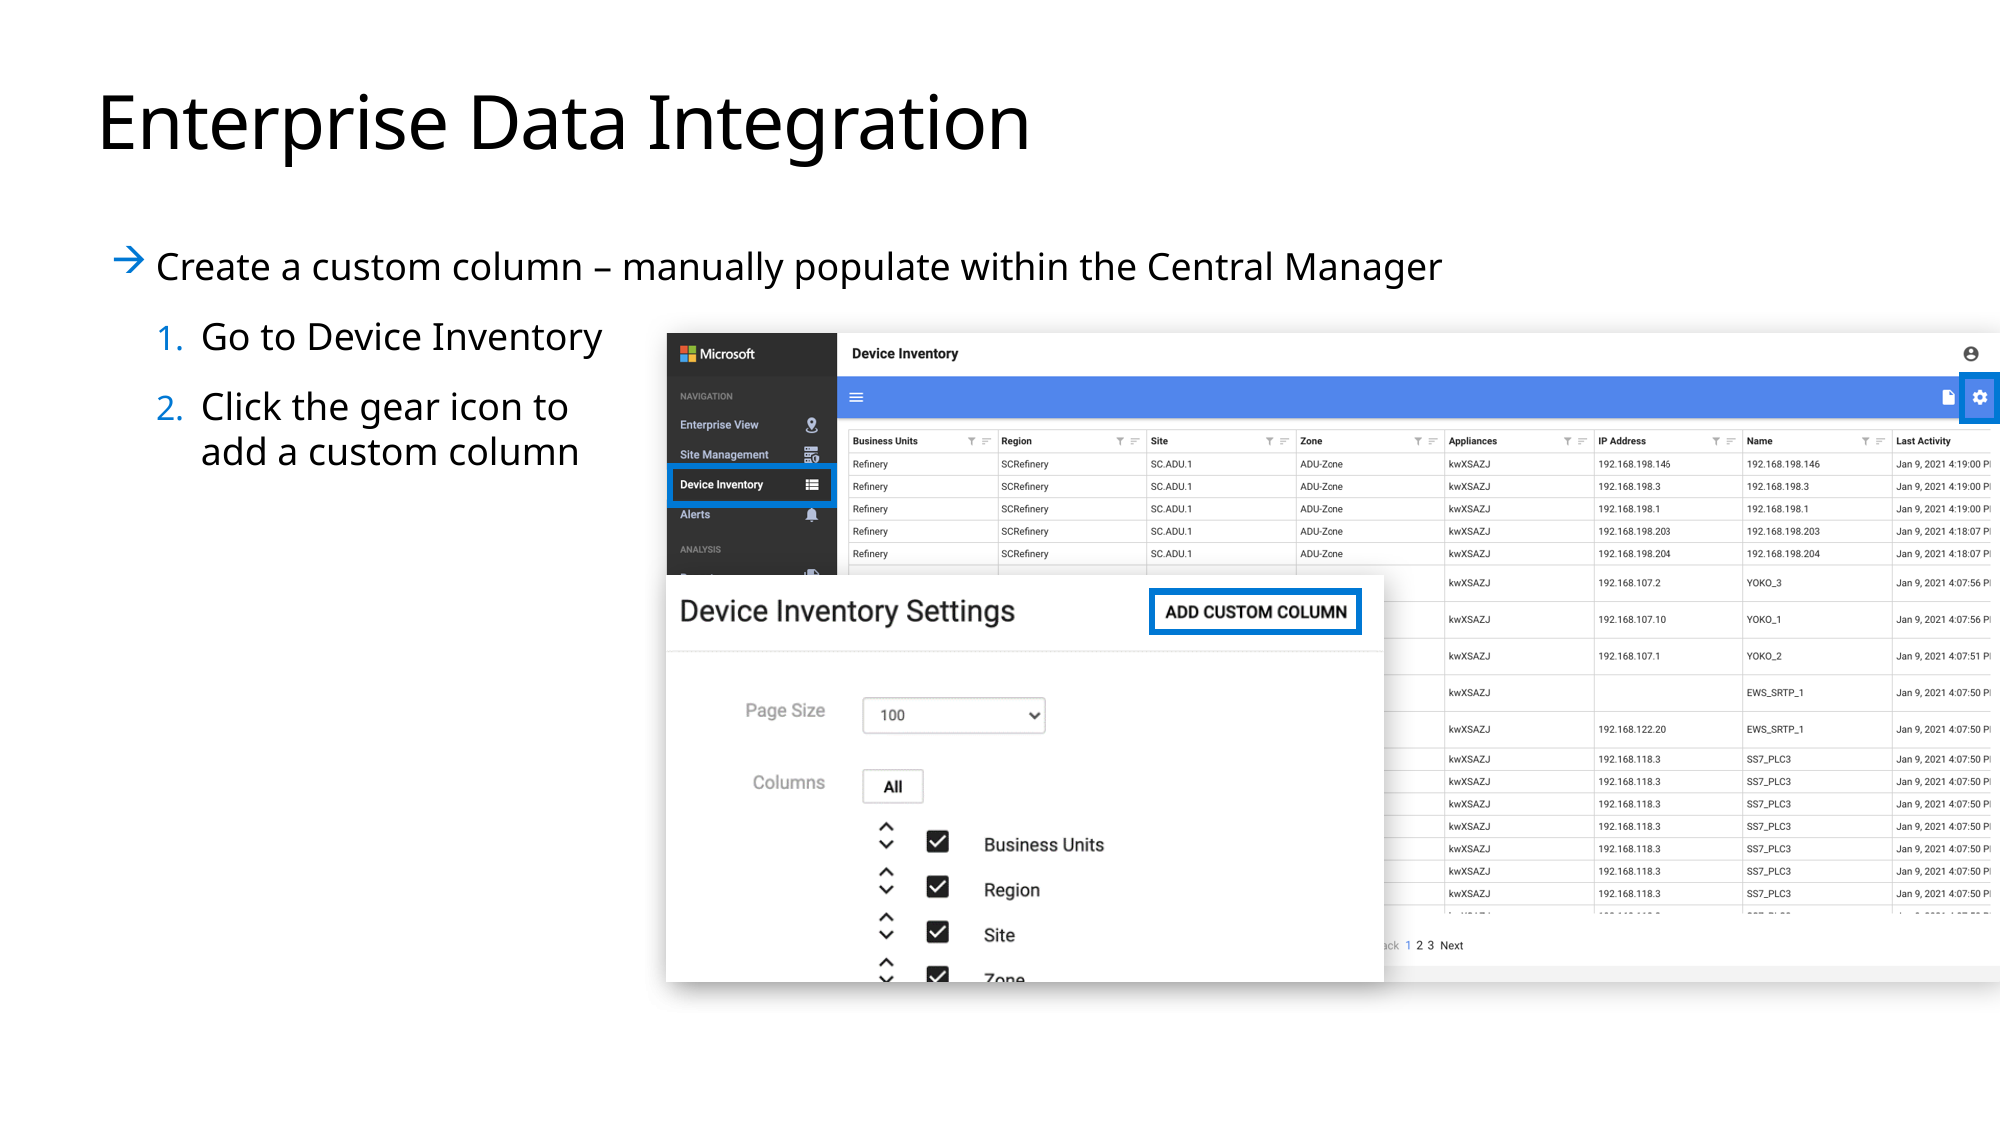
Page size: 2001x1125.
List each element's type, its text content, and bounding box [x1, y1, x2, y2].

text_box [666, 333, 2000, 982]
text_box Create a custom column – manually populate within the Central Manager Go to Device Inventory Click the gear icon to add a custom column [96, 235, 1502, 427]
title Enterprise Data Integration [96, 75, 1904, 166]
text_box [666, 575, 1384, 982]
